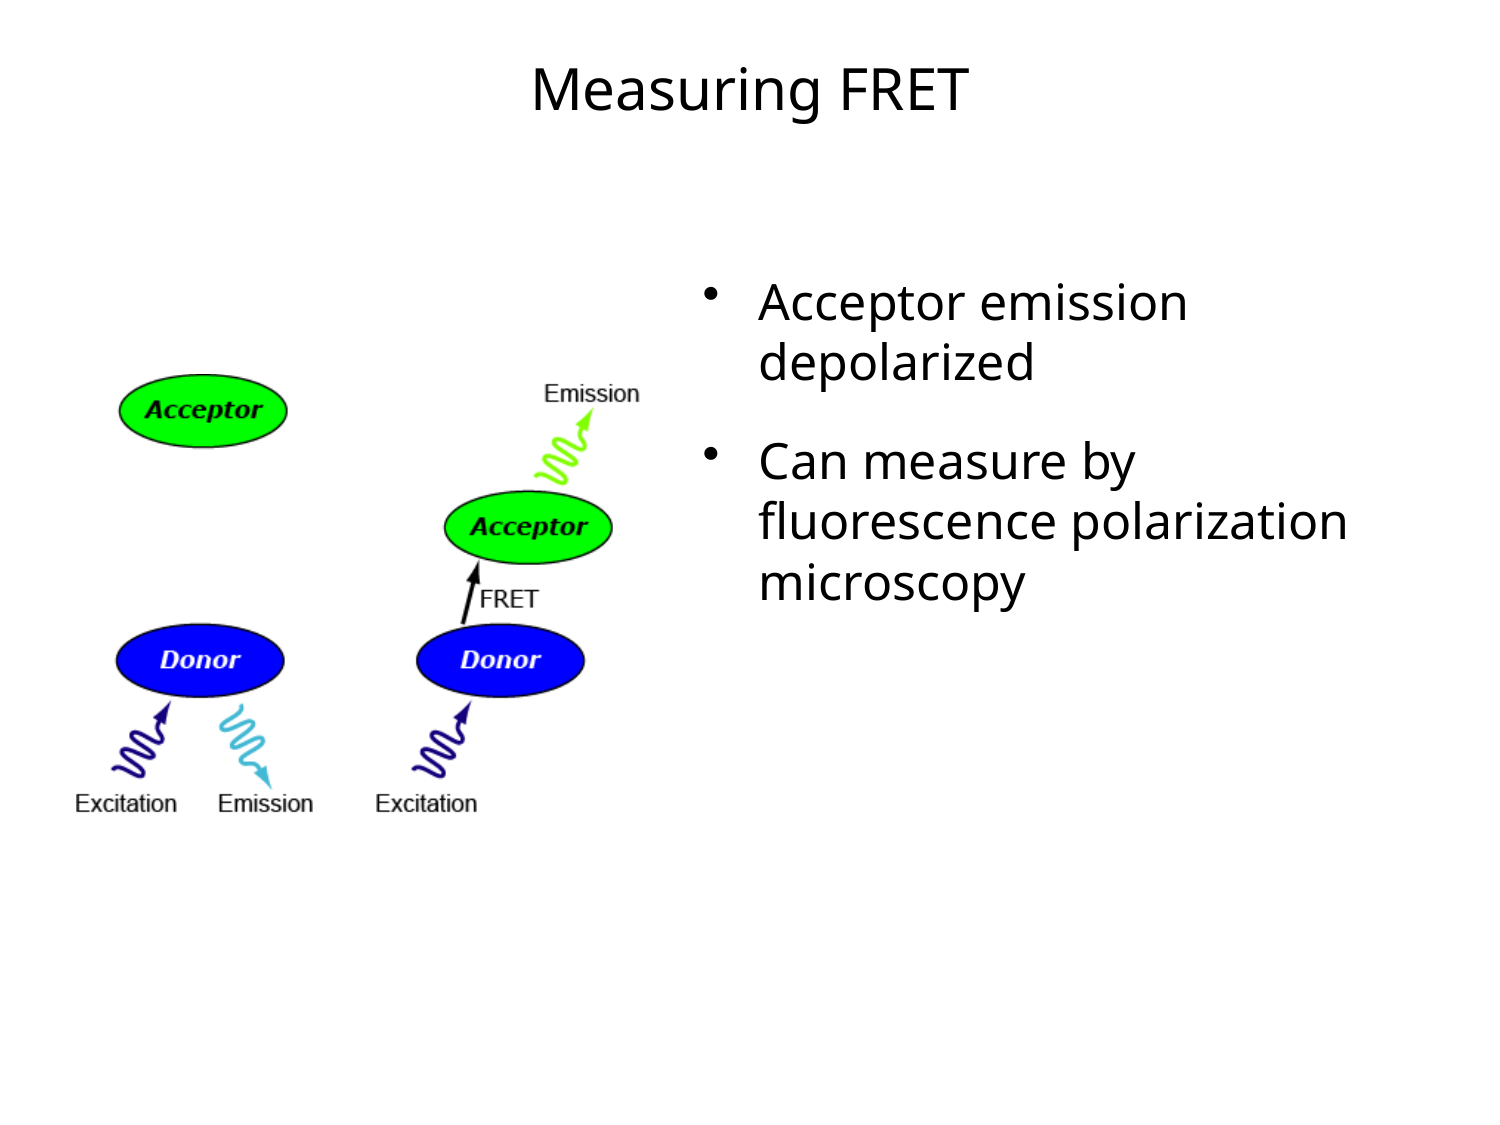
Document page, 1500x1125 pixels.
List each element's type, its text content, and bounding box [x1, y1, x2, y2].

list Acceptor emission depolarized Can measure by fluorescence polarization microscopy [687, 262, 1463, 1006]
picture [74, 374, 641, 822]
title Measuring FRET [112, 24, 1388, 151]
